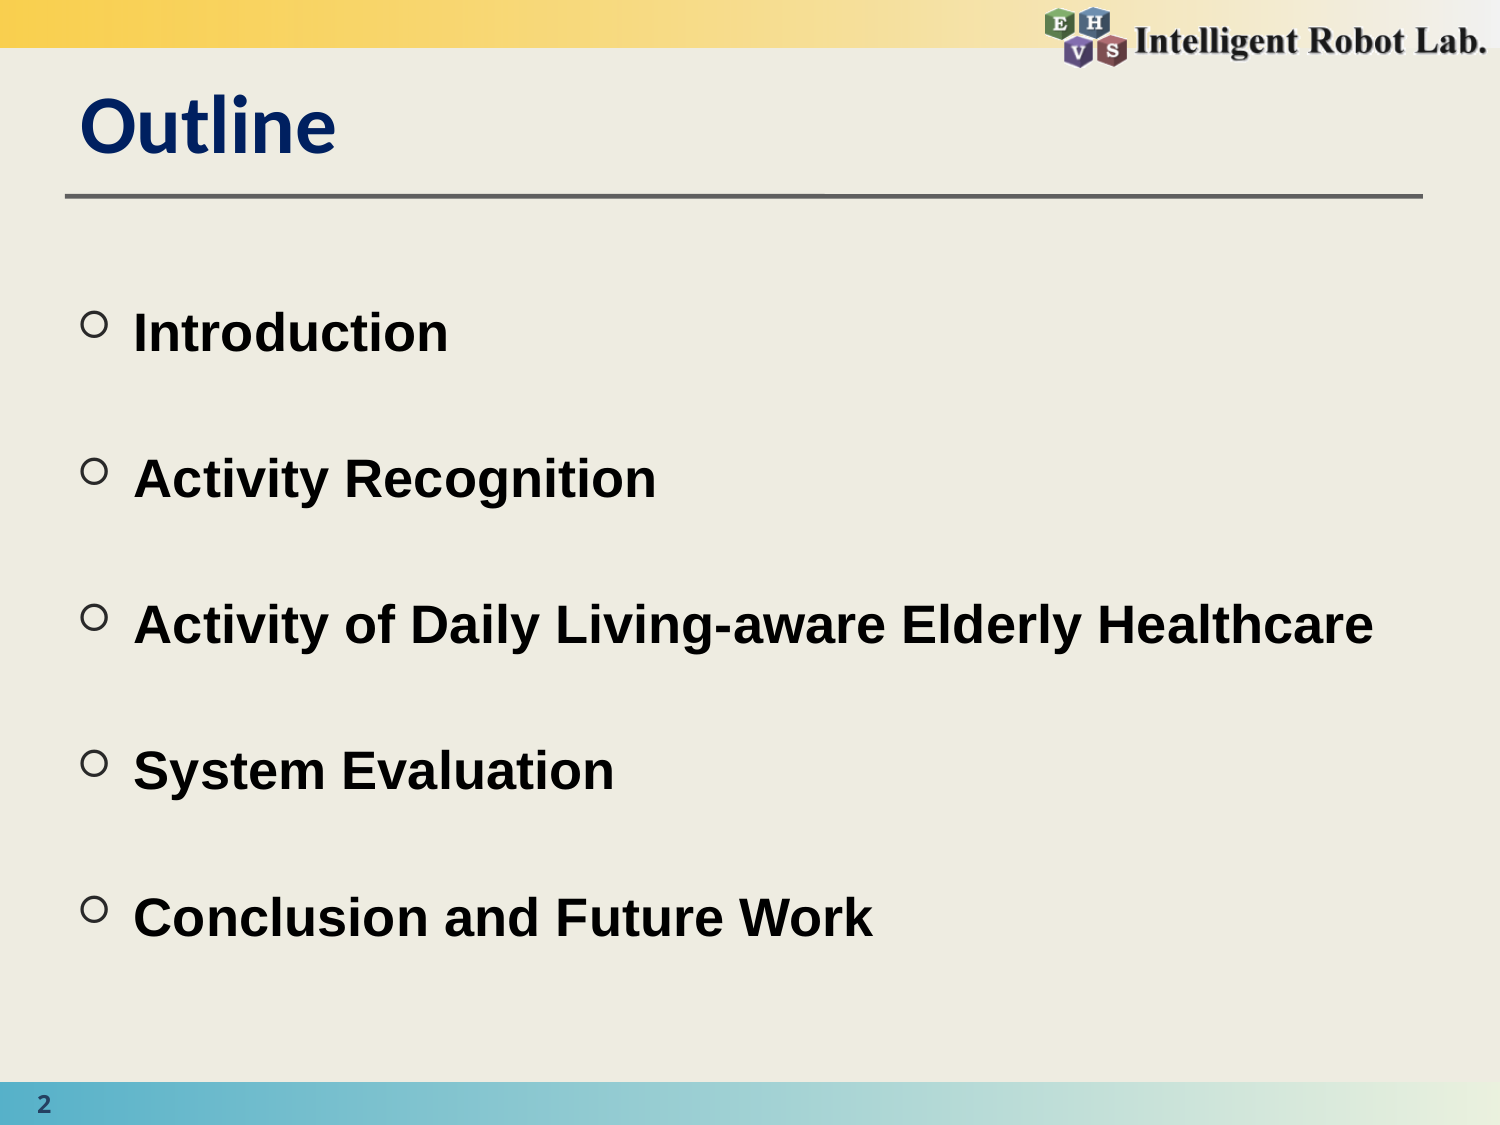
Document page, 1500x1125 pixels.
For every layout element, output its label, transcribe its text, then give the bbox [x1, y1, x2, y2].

title Outline [64, 66, 1413, 178]
picture [1045, 7, 1489, 68]
list Introduction Activity Recognition Activity of Daily Living-aware Elderly Healthcare System Evaluation Conclusion and Future Work [62, 224, 1411, 1029]
slide_number 2 [0, 1070, 89, 1125]
